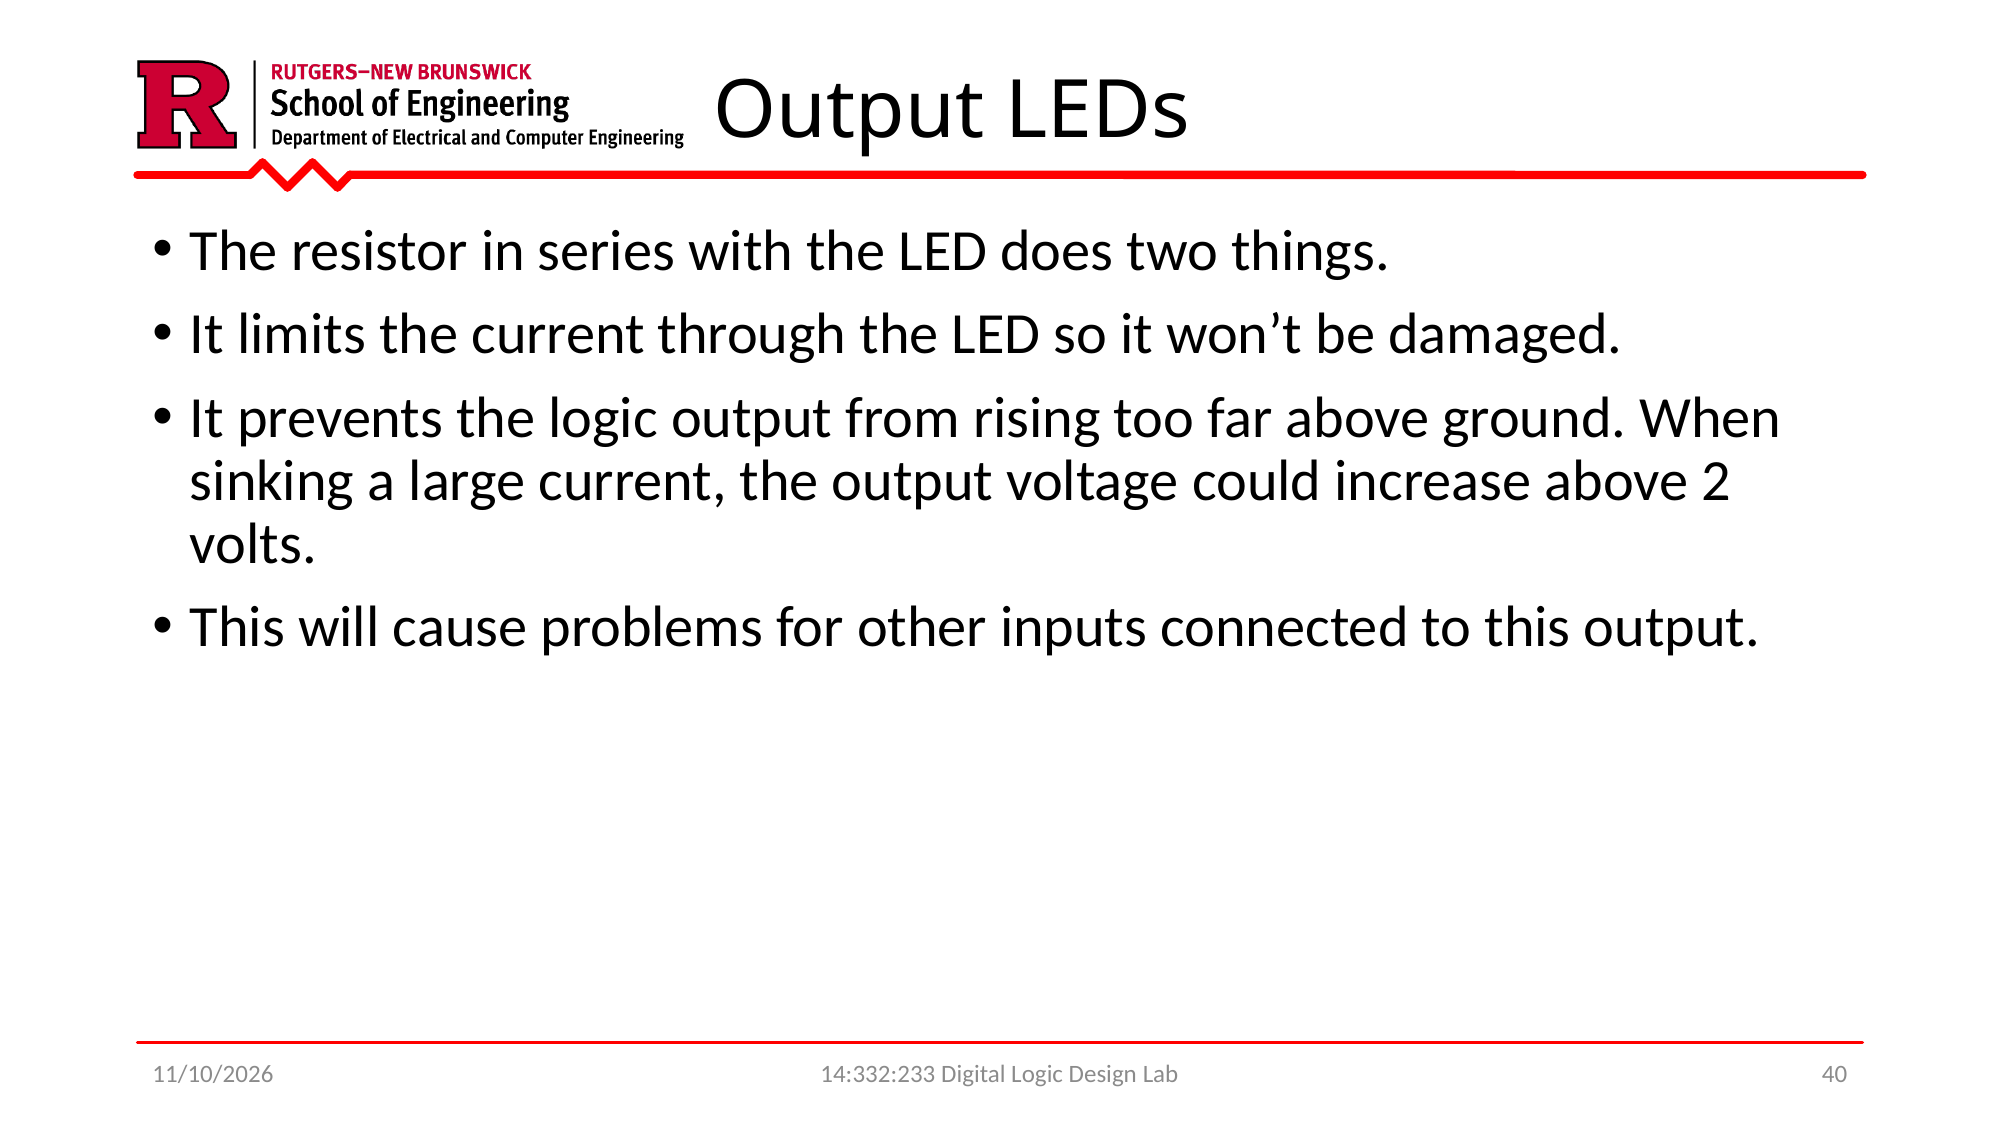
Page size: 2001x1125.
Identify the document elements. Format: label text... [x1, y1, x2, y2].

footer 14:332:233 Digital Logic Design Lab [662, 1042, 1338, 1103]
picture [137, 60, 684, 149]
title Output LEDs [698, 59, 1863, 163]
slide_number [137, 1042, 588, 1103]
text_box The resistor in series with the LED does two things. It limits the current through the LED so it won’t be damaged. It prevents the logic output from rising too far above ground. When sinking a large current, the output voltage could increase above 2 volts. This will cause problems for other inputs connected to this output. [137, 212, 1850, 1014]
slide_number 40 [1412, 1042, 1863, 1103]
